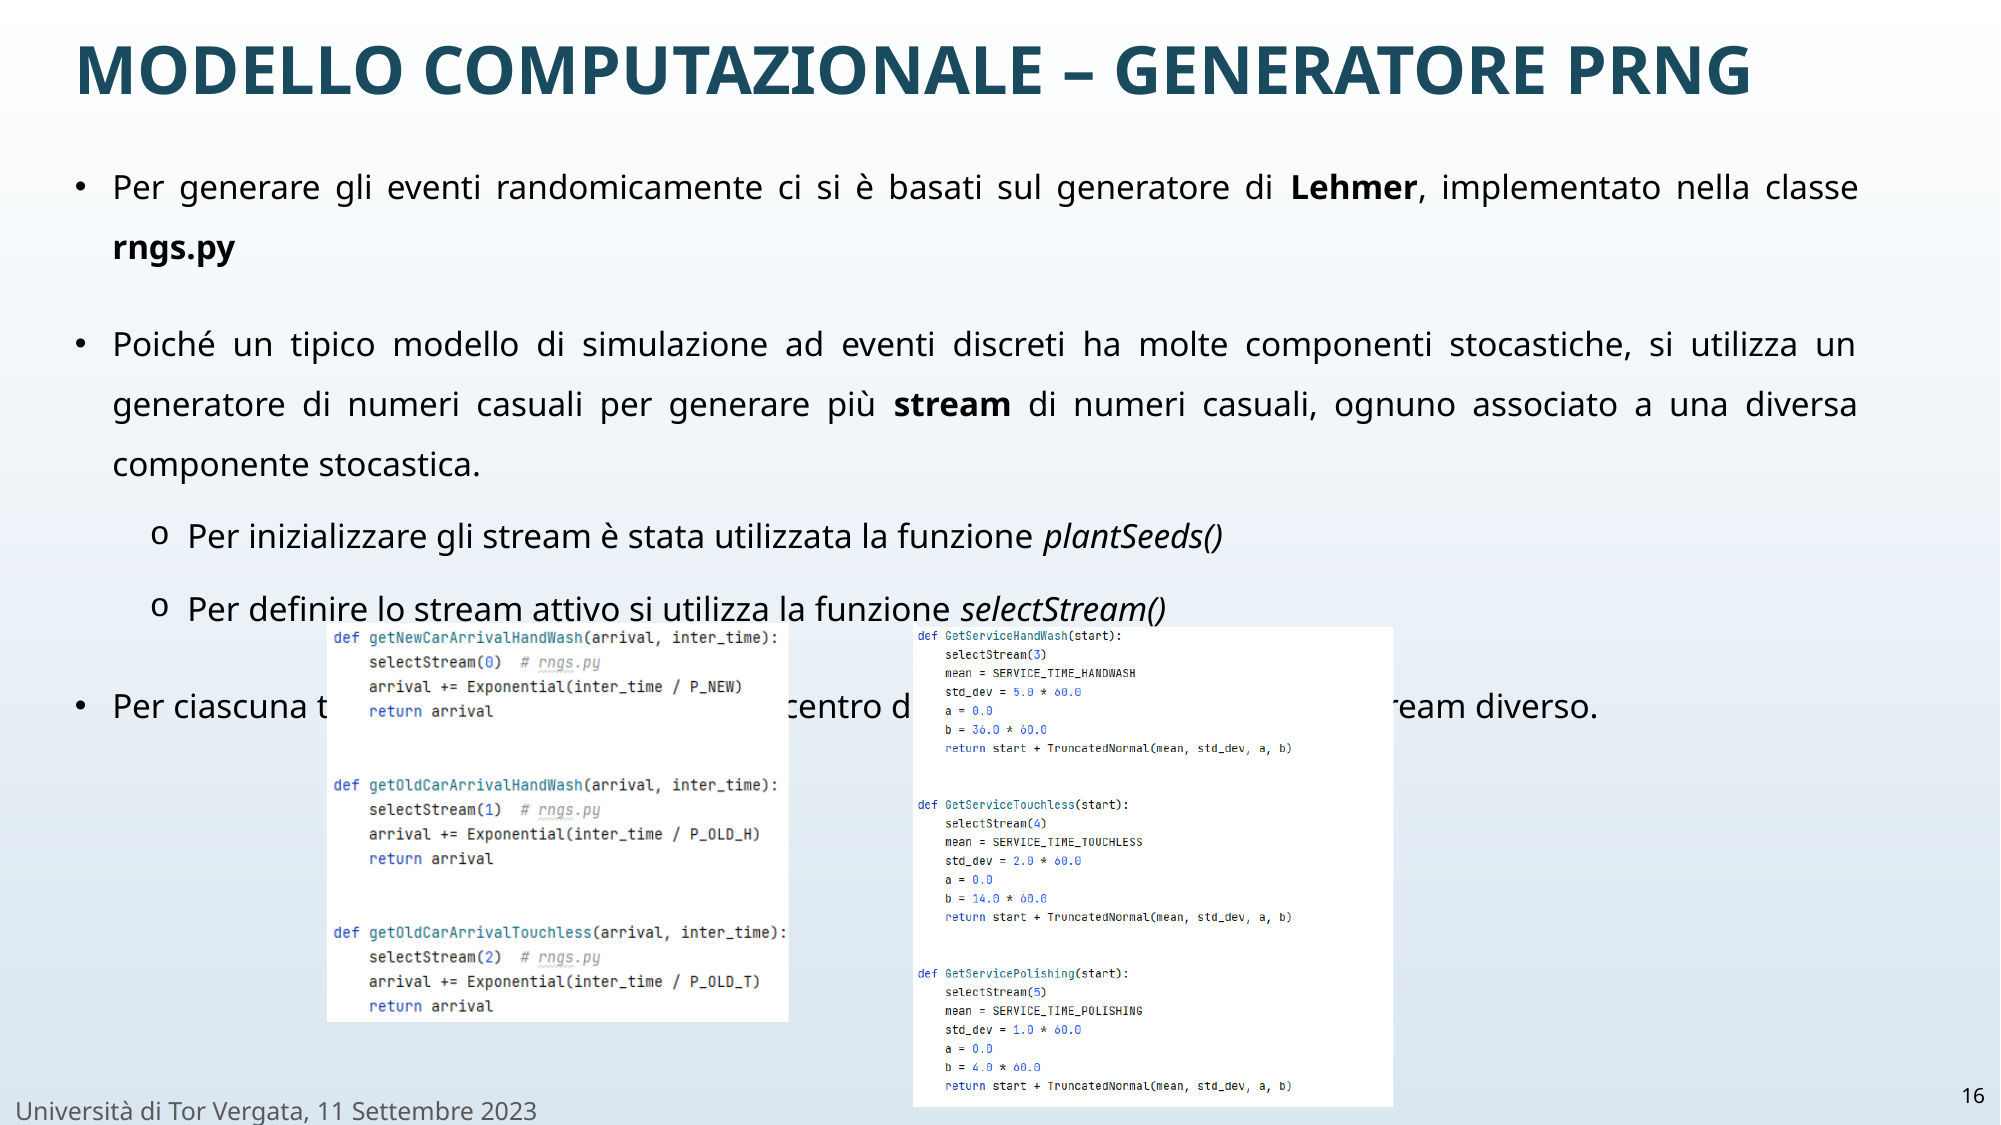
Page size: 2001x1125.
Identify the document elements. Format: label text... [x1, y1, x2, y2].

picture [912, 623, 1394, 1107]
text_box Università di Tor Vergata, 11 Settembre 2023 [0, 1070, 610, 1125]
picture [326, 623, 789, 1022]
title Modello computazionale – generatore prng [59, 0, 1959, 204]
list Per generare gli eventi randomicamente ci si è basati sul generatore di Lehmer, implementato nella classe rngs.py Poiché un tipico modello di simulazione ad eventi discreti ha molte componenti stocastiche, si utilizza un generatore di numeri casuali per generare più stream di numeri casuali, ognuno associato a una diversa componente stocastica. Per inizializzare gli stream è stata utilizzata la funzione plantSeeds() Per definire lo stream attivo si utilizza la funzione selectStream() Per ciascuna tipologia di evento e per ogni centro del sistema è stato usato uno stream diverso. [59, 138, 1875, 874]
slide_number 16 [1874, 1066, 2000, 1125]
